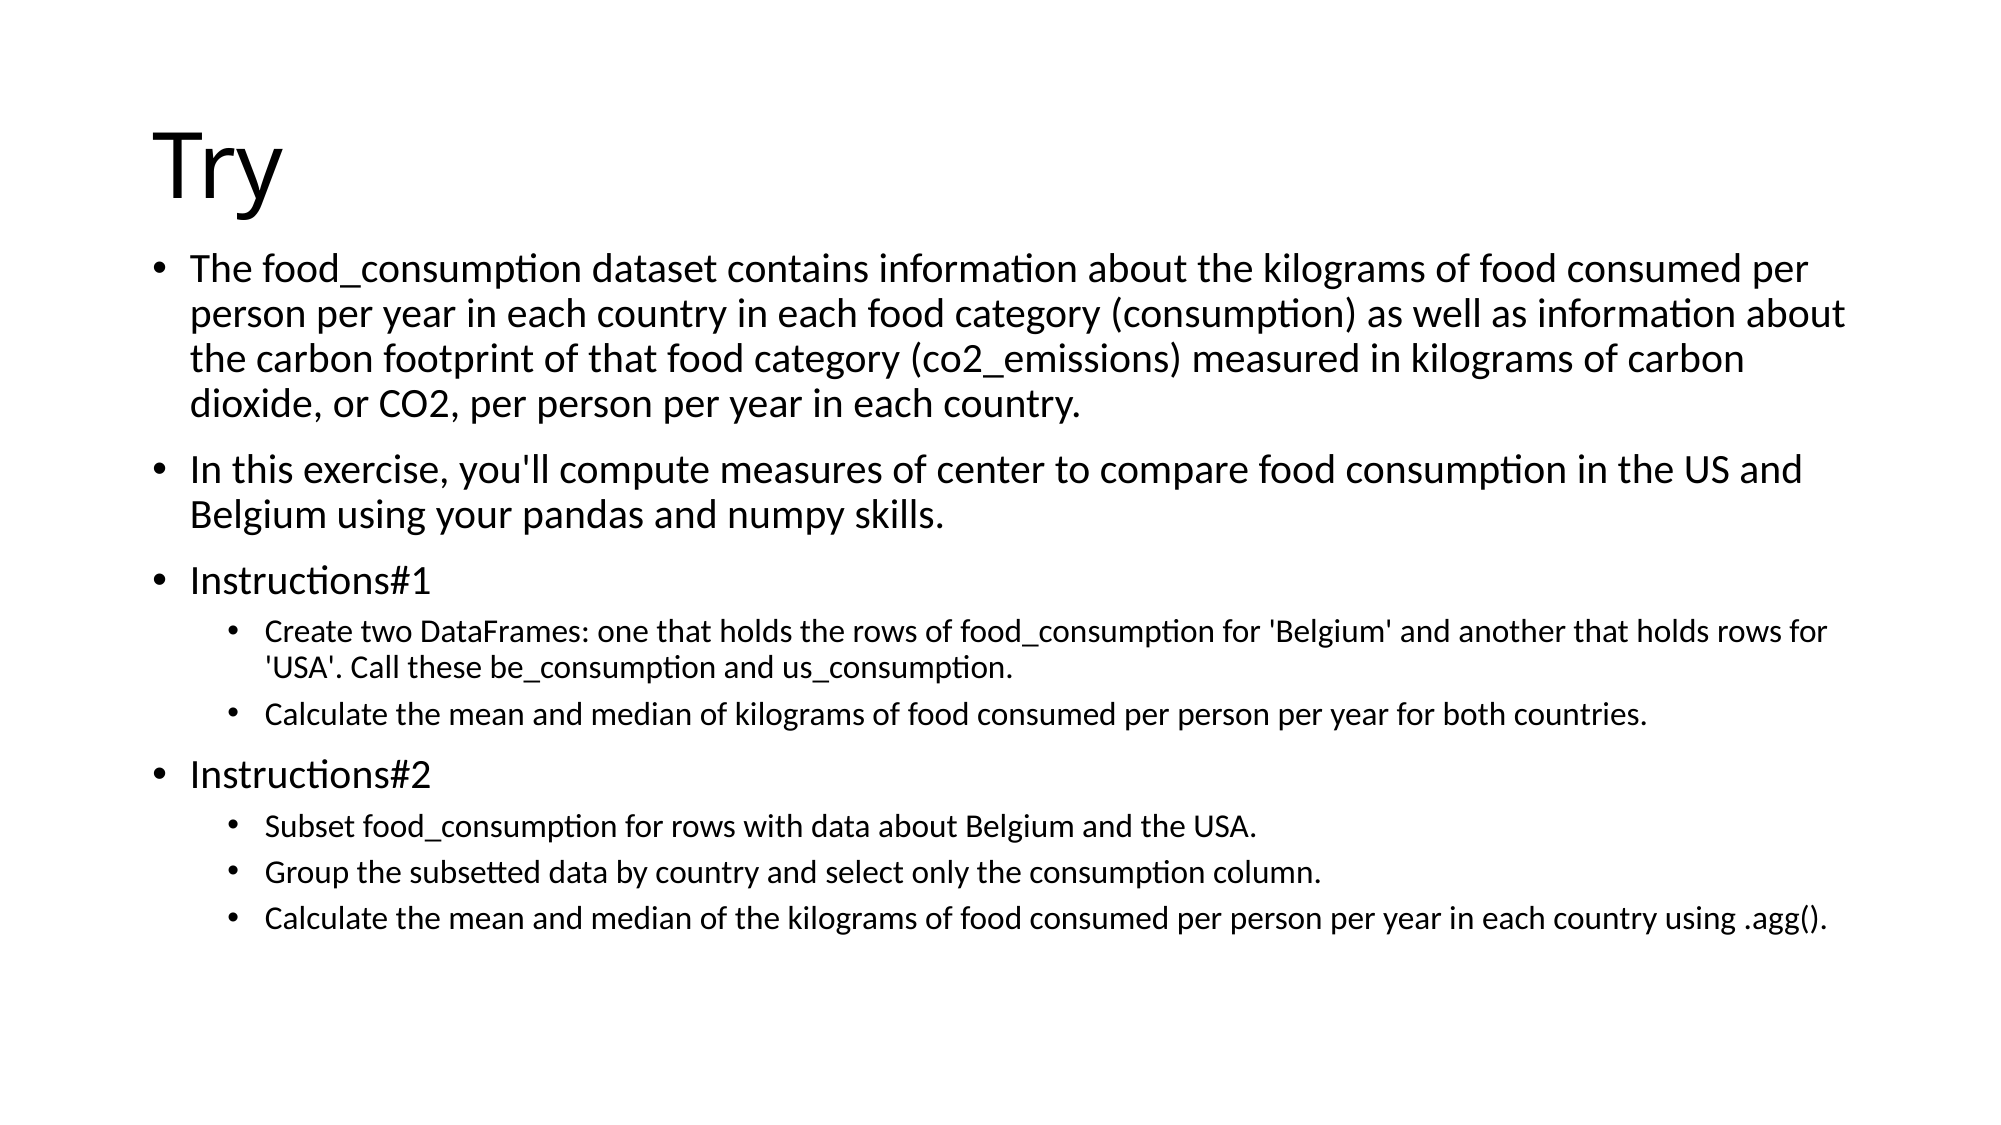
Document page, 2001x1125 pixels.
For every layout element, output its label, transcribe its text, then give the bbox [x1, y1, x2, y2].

title Try [137, 59, 1863, 239]
list The food_consumption dataset contains information about the kilograms of food consumed per person per year in each country in each food category (consumption) as well as information about the carbon footprint of that food category (co2_emissions) measured in kilograms of carbon dioxide, or CO2, per person per year in each country. In this exercise, you'll compute measures of center to compare food consumption in the US and Belgium using your pandas and numpy skills. Instructions#1 Create two DataFrames: one that holds the rows of food_consumption for 'Belgium' and another that holds rows for 'USA'. Call these be_consumption and us_consumption. Calculate the mean and median of kilograms of food consumed per person per year for both countries. Instructions#2 Subset food_consumption for rows with data about Belgium and the USA. Group the subsetted data by country and select only the consumption column. Calculate the mean and median of the kilograms of food consumed per person per year in each country using .agg(). [137, 239, 1863, 1038]
